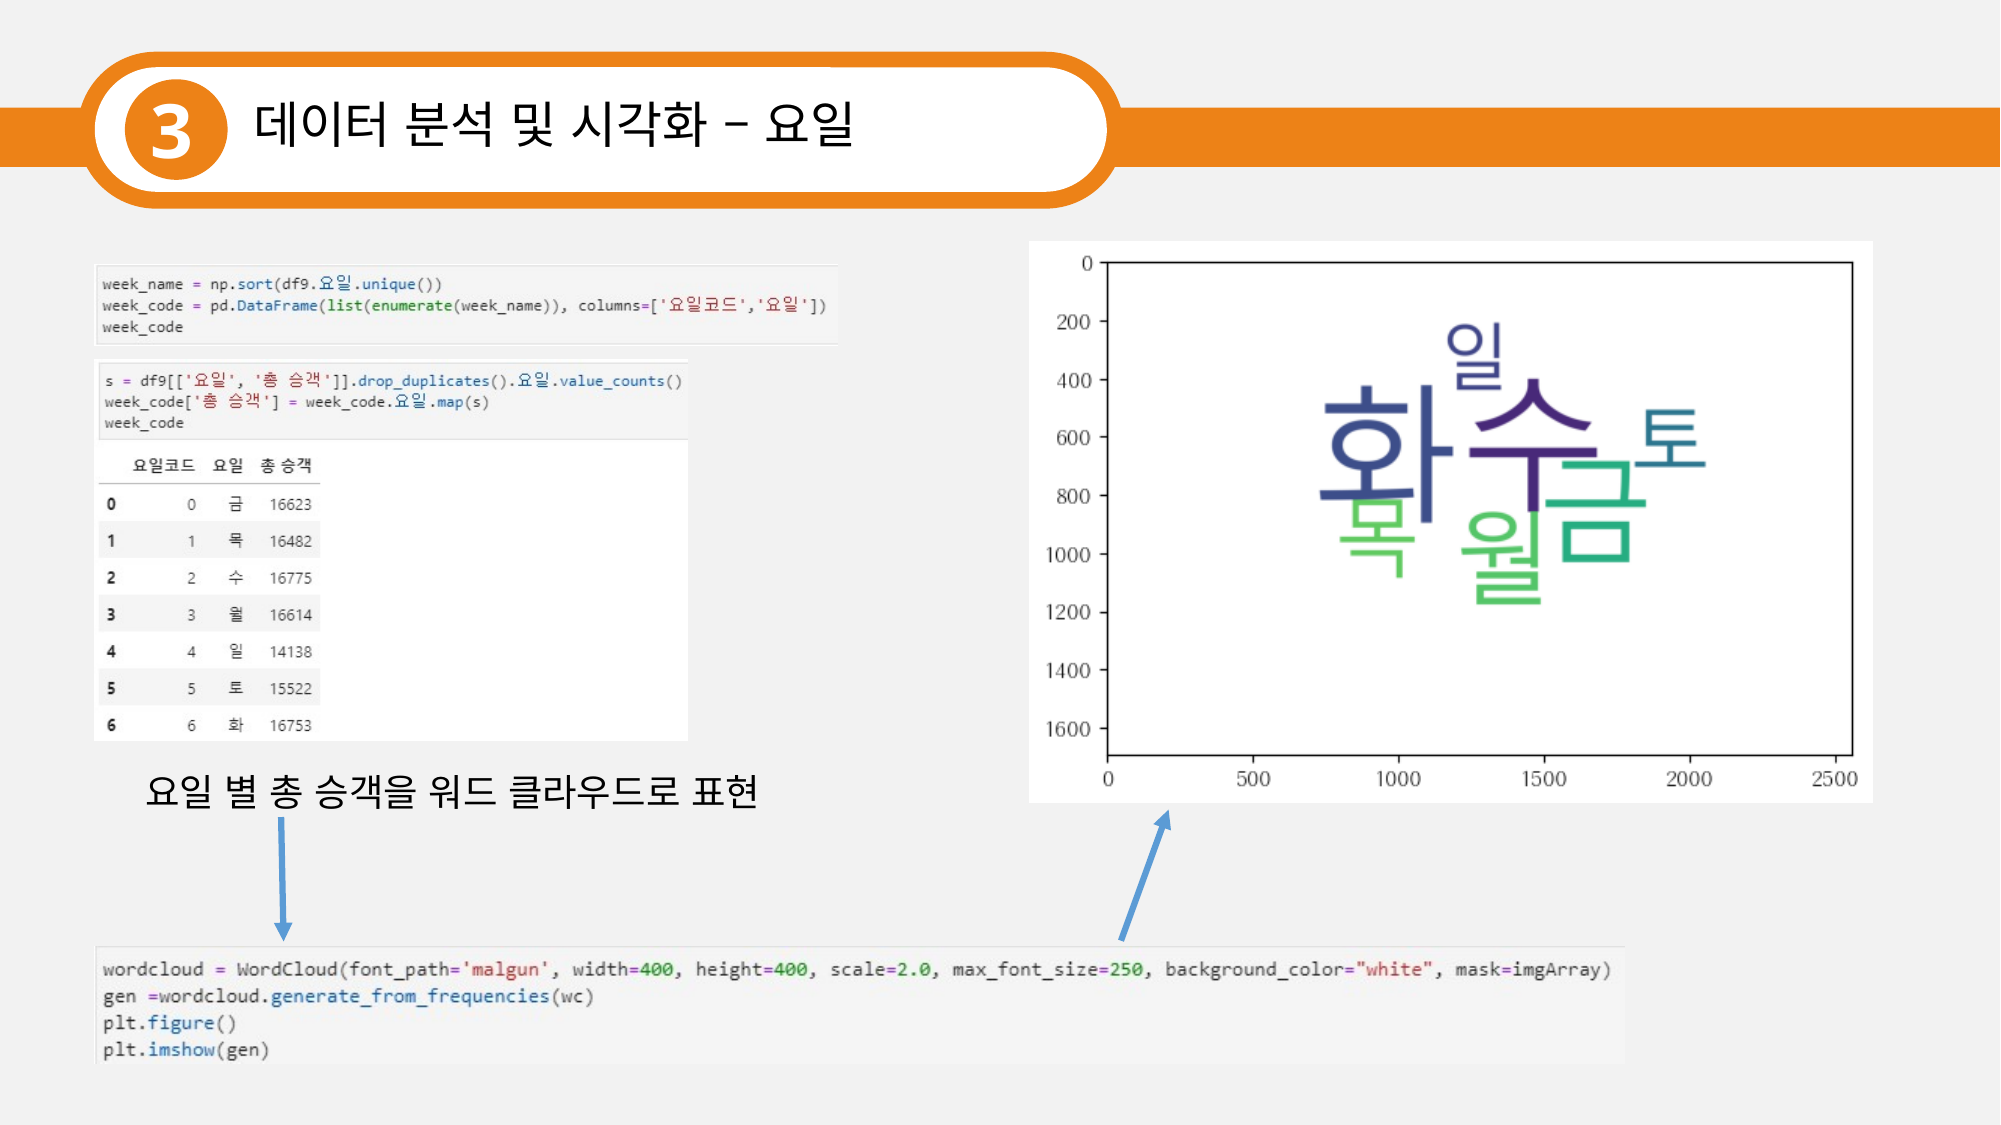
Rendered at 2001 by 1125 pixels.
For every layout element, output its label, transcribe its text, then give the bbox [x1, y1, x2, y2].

text_box [1117, 107, 2000, 168]
picture [94, 946, 1625, 1065]
text_box [0, 107, 85, 168]
text_box [123, 97, 135, 162]
picture [94, 359, 688, 741]
text_box 데이터 분석 및 시각화 – 요일 [238, 85, 1055, 161]
picture [94, 264, 838, 346]
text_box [1120, 809, 1169, 941]
text_box [93, 66, 1108, 193]
picture [1029, 241, 1873, 803]
text_box 3 [135, 76, 217, 182]
text_box 요일 별 총 승객을 워드 클라우드로 표현 [130, 761, 776, 822]
text_box [76, 50, 1126, 210]
text_box [217, 97, 229, 162]
